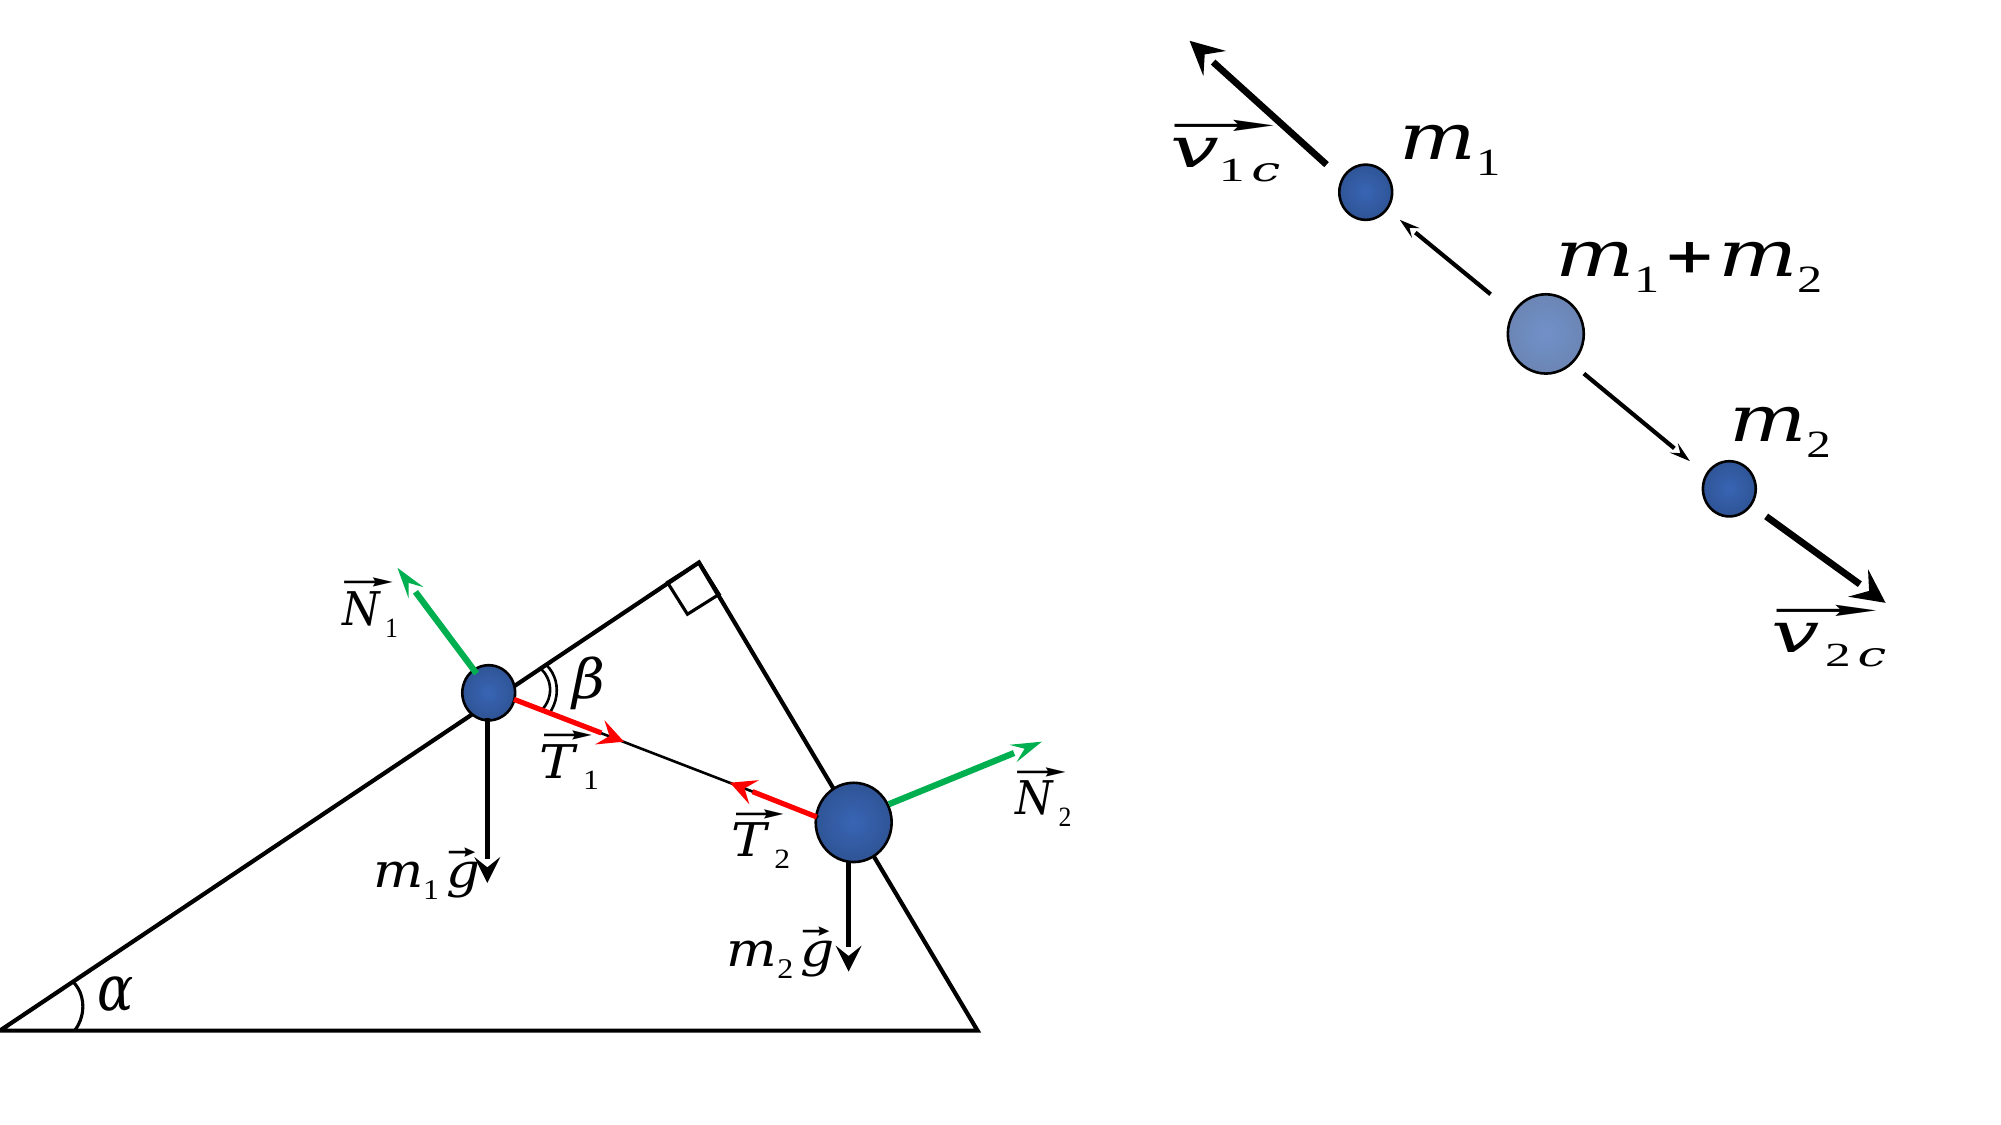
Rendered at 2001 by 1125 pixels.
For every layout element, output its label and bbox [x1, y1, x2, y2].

text_box [1189, 40, 1327, 165]
text_box [1583, 373, 1690, 462]
text_box [729, 782, 817, 817]
text_box [889, 741, 1042, 805]
text_box [1399, 219, 1491, 295]
text_box [513, 699, 624, 742]
text_box [1766, 516, 1886, 603]
text_box [1338, 163, 1394, 221]
text_box [814, 781, 893, 864]
text_box [666, 561, 721, 616]
text_box [0, 708, 980, 1032]
text_box [515, 583, 782, 699]
text_box [47, 981, 84, 1031]
text_box [515, 699, 819, 817]
text_box [461, 664, 517, 722]
text_box [1701, 460, 1757, 518]
text_box [521, 665, 558, 699]
text_box [397, 567, 477, 674]
text_box [1506, 293, 1585, 375]
